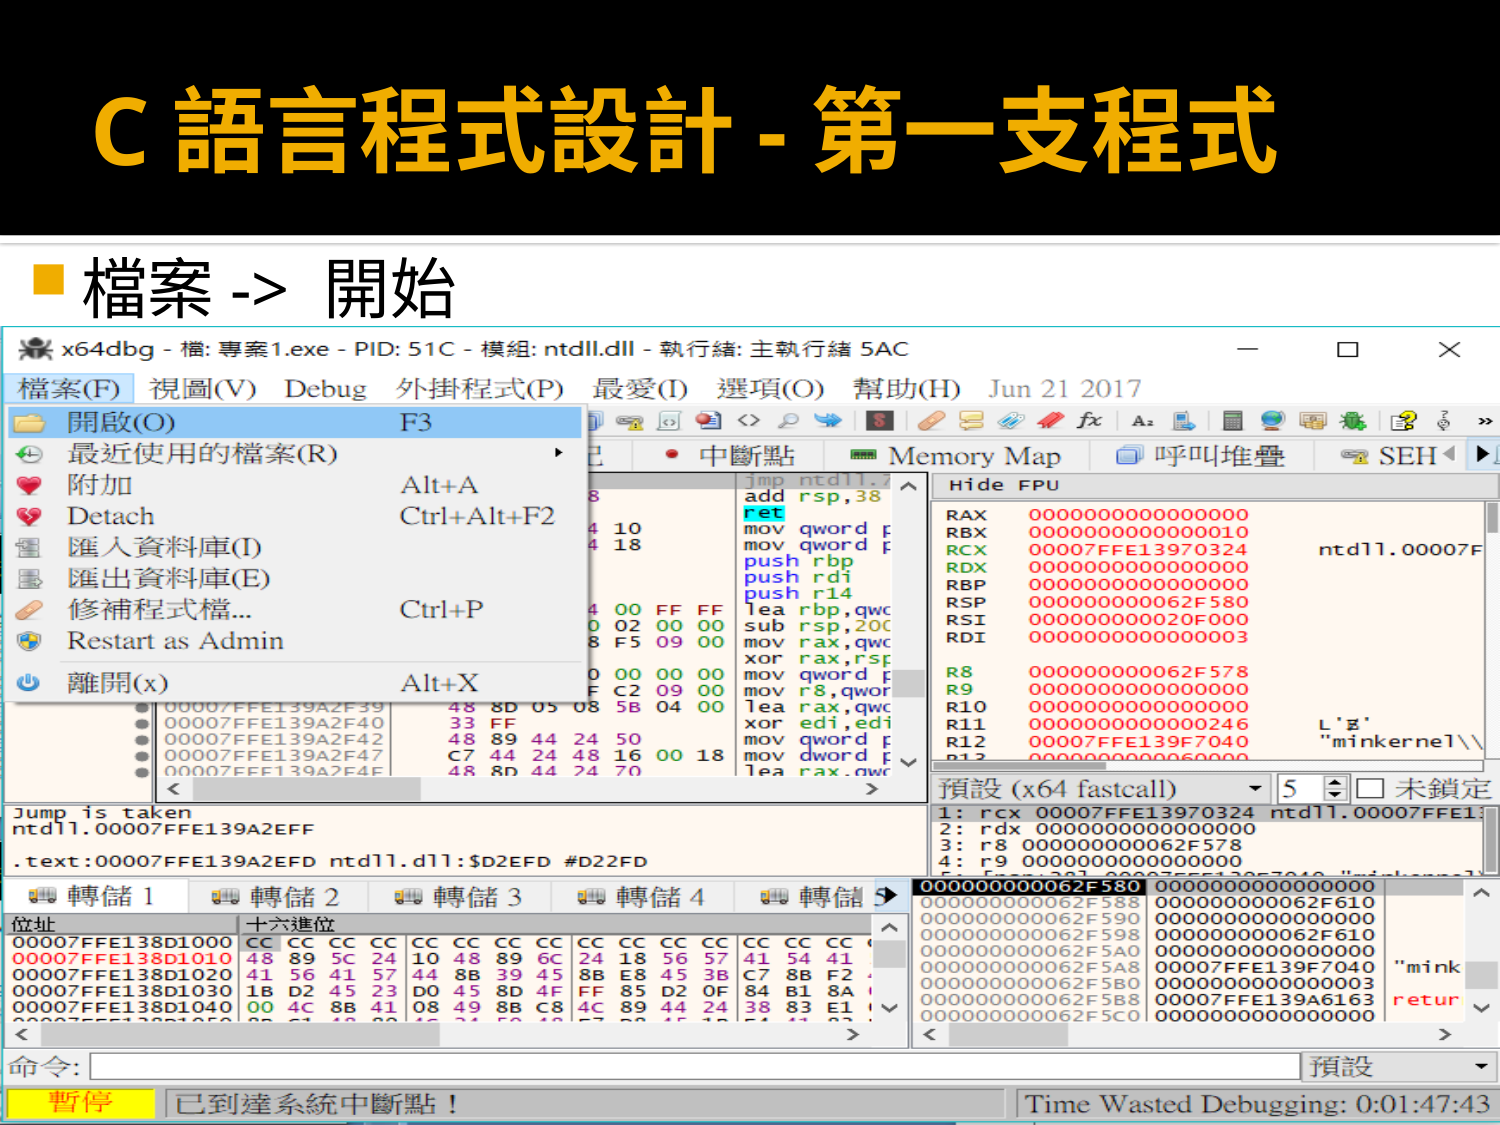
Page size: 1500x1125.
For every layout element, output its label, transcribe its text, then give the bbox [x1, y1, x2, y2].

title C語言程式設計-第一支程式 [75, 25, 1425, 231]
picture [0, 326, 1500, 1125]
list 檔案-> 開始 [0, 231, 1350, 326]
